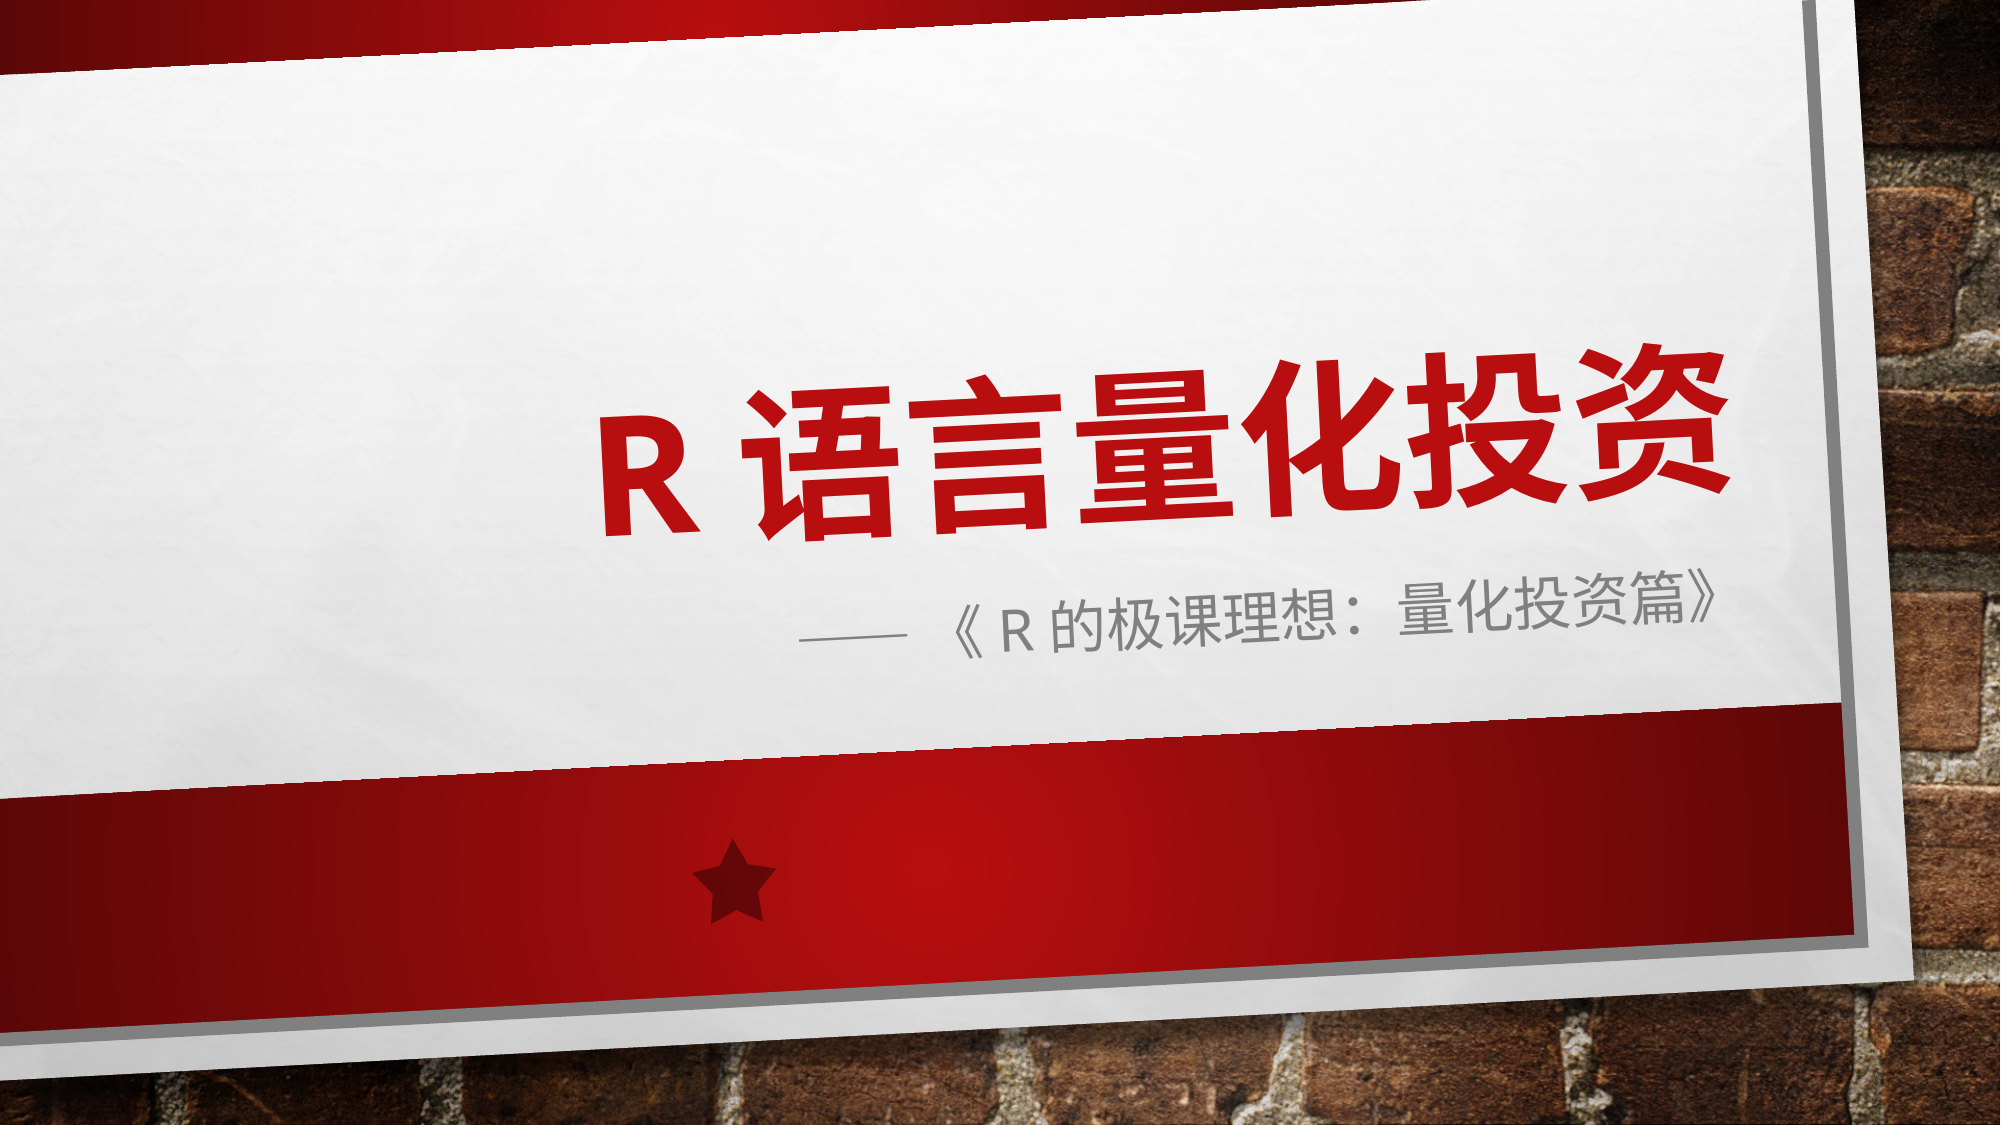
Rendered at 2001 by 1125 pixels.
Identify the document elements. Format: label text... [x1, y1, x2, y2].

title R语言量化投资 [135, 67, 1758, 605]
subtitle ——《R的极课理想：量化投资篇》 [159, 533, 1763, 708]
picture [0, 0, 2000, 1125]
